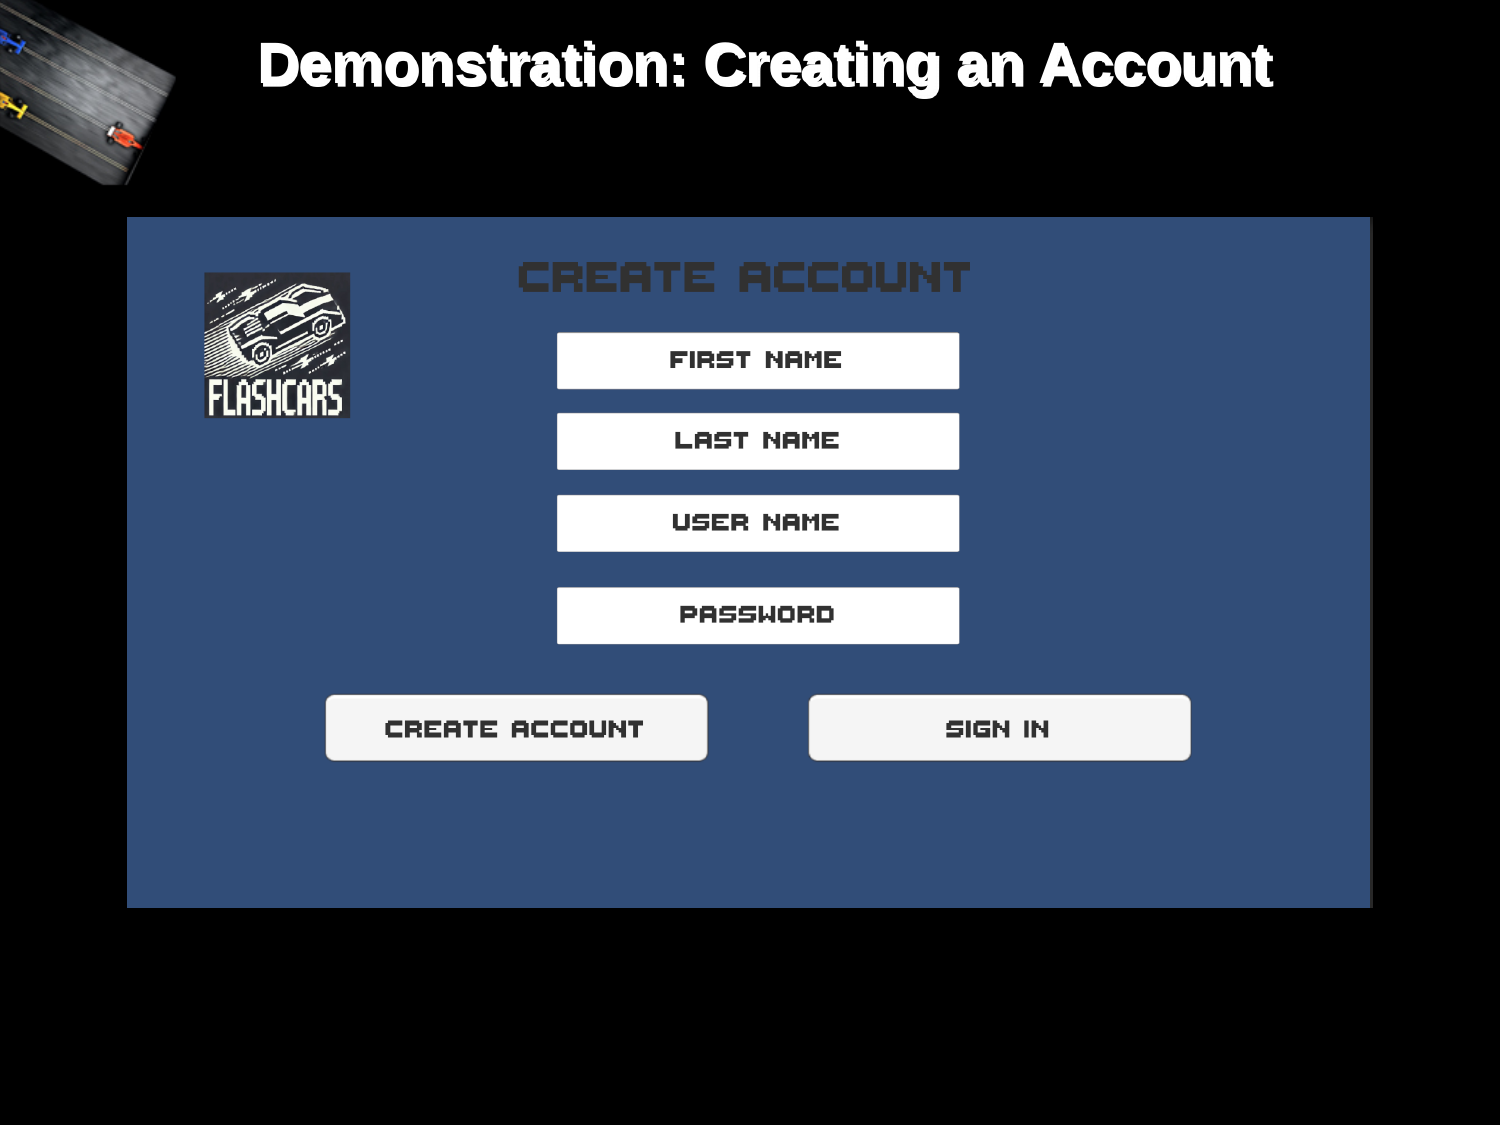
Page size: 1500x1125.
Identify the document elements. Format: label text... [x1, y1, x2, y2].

picture [0, 0, 1500, 1125]
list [126, 217, 1373, 909]
title Demonstration: Creating an Account [241, 18, 1338, 103]
